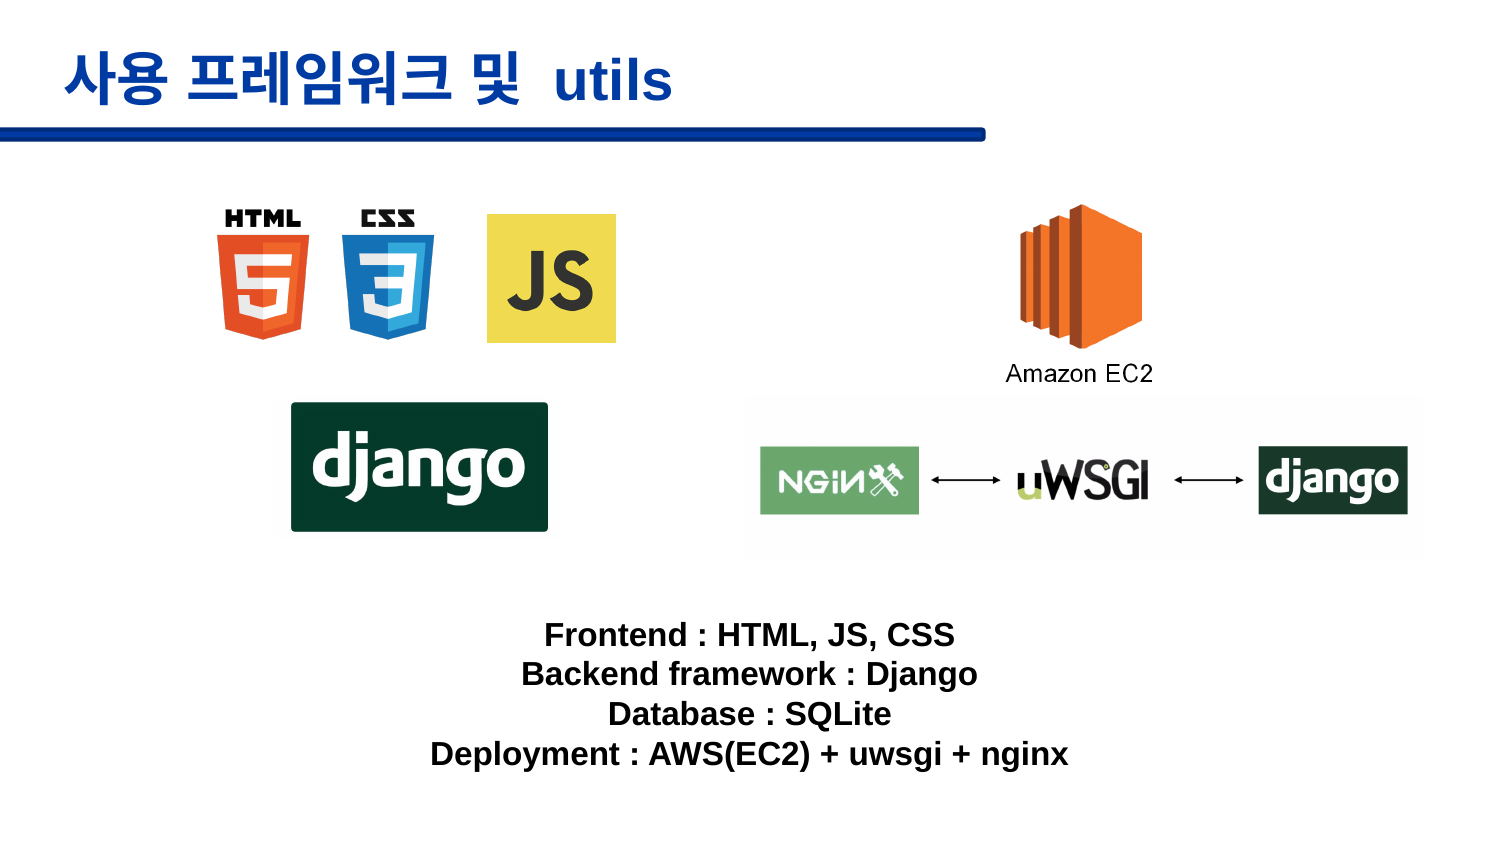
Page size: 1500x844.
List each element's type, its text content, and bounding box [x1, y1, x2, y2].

text_box [0, 127, 986, 142]
picture [745, 182, 1423, 559]
picture [487, 214, 616, 344]
title 사용 프레임워크 및 utils [48, 27, 1315, 122]
picture [274, 393, 565, 540]
text_box Frontend : HTML, JS, CSS Backend framework : Django Database : SQLite Deployment : AWS(EC2) + uwsgi + nginx [350, 605, 1150, 780]
picture [202, 184, 448, 374]
